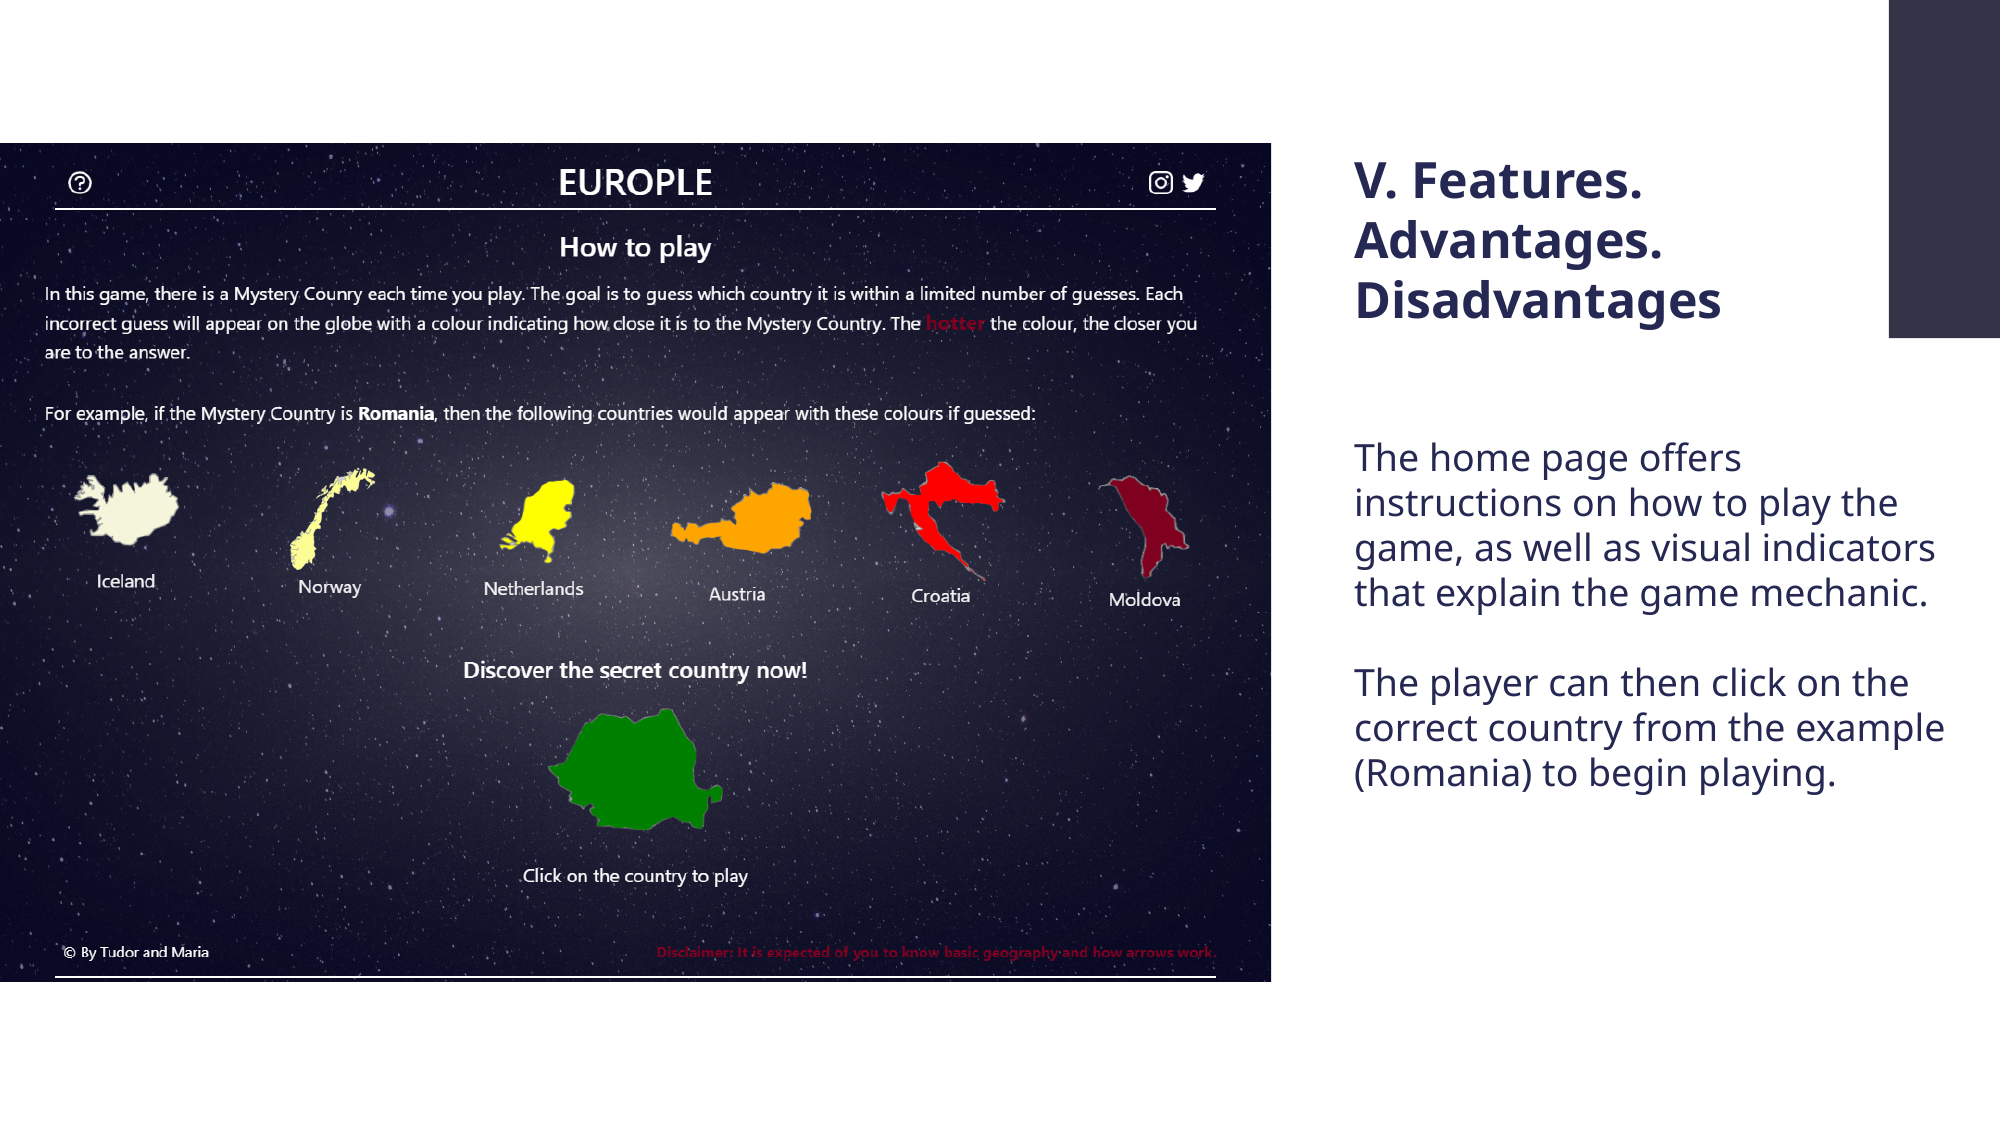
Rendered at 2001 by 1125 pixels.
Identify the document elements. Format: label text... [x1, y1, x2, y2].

text_box V. Features. Advantages. Disadvantages [1339, 141, 1821, 336]
text_box [1888, 0, 2000, 339]
text_box The home page offers instructions on how to play the game, as well as visual indicators that explain the game mechanic. The player can then click on the correct country from the example (Romania) to begin playing. [1339, 426, 1976, 802]
picture [0, 142, 1272, 983]
